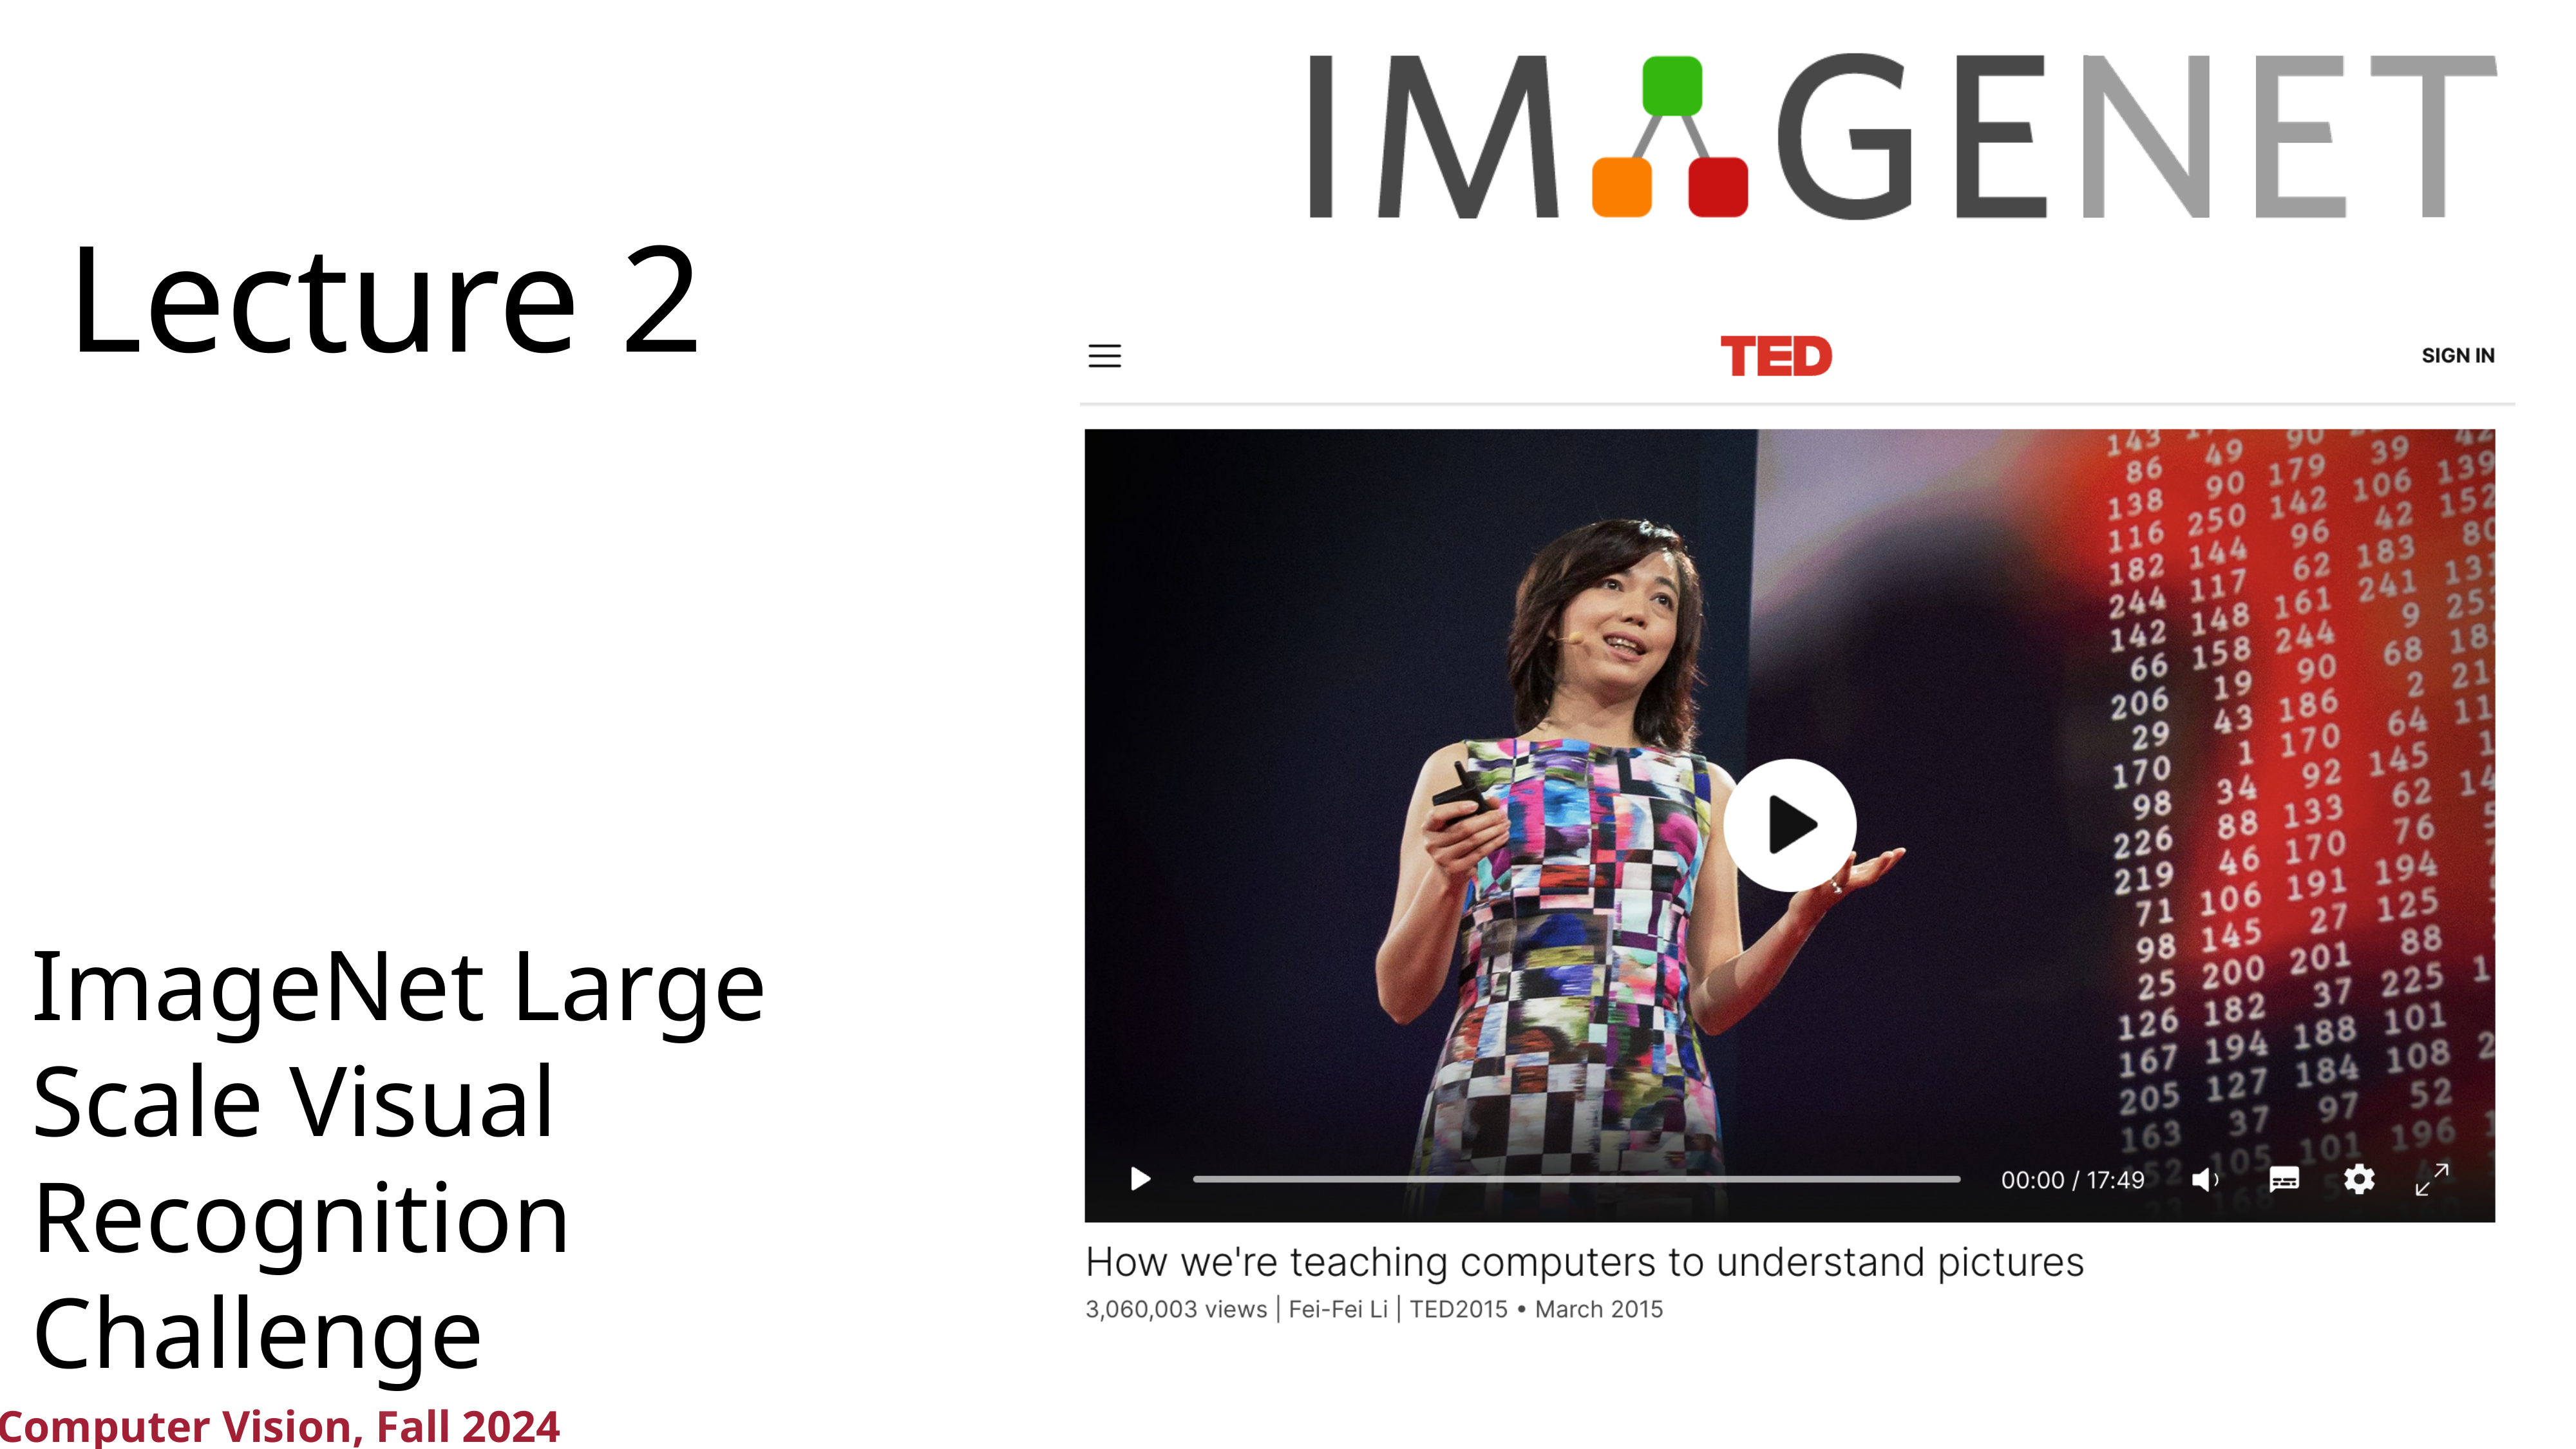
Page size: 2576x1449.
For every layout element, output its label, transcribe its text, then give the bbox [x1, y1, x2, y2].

picture [1080, 331, 2516, 1327]
picture [1287, 31, 2516, 220]
title Lecture 2 [60, 197, 2262, 387]
list ImageNet Large Scale Visual Recognition Challenge [25, 1062, 1024, 1449]
